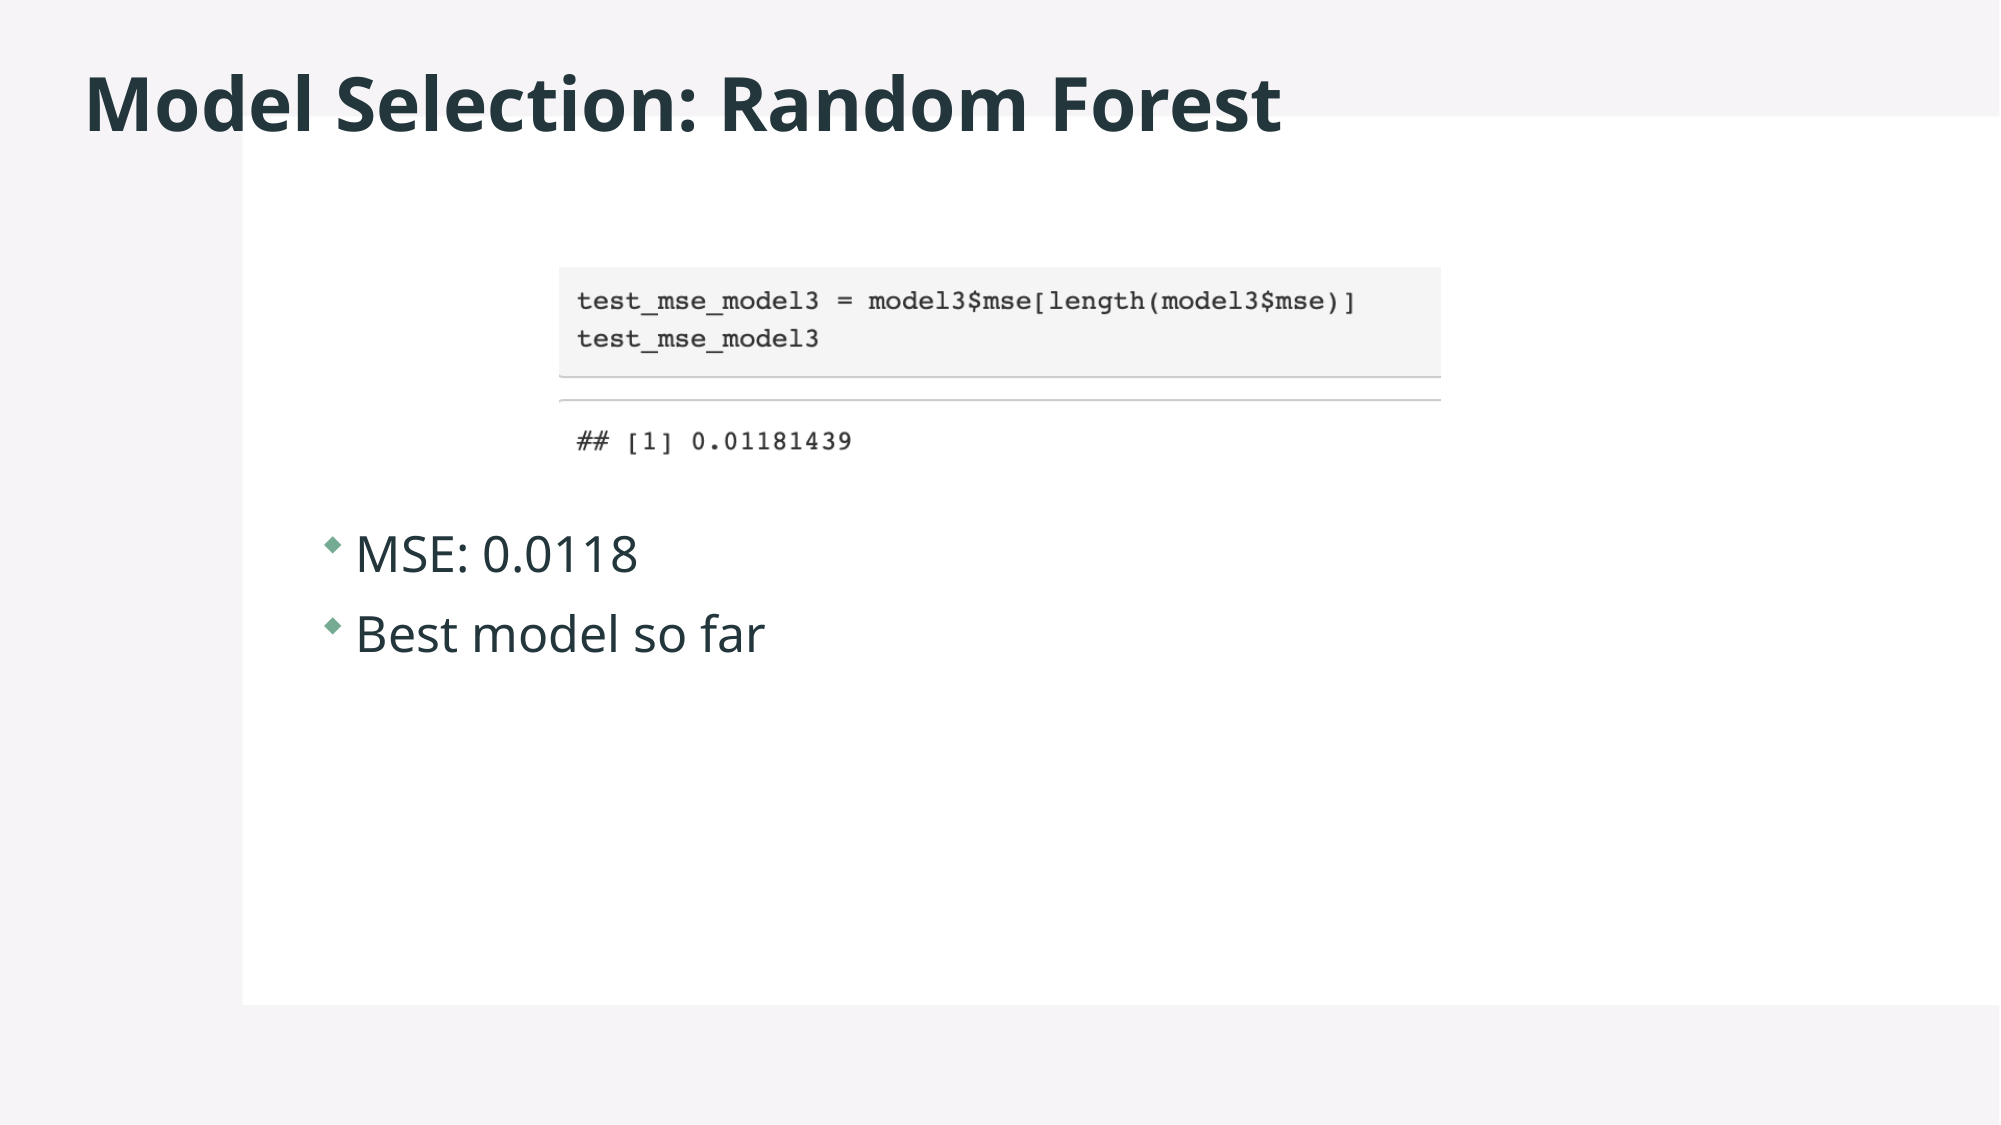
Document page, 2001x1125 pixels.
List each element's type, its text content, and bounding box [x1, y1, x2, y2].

title Model Selection: Random Forest [68, 0, 1917, 215]
picture [559, 267, 1441, 462]
list MSE: 0.0118 Best model so far [303, 514, 1686, 1044]
